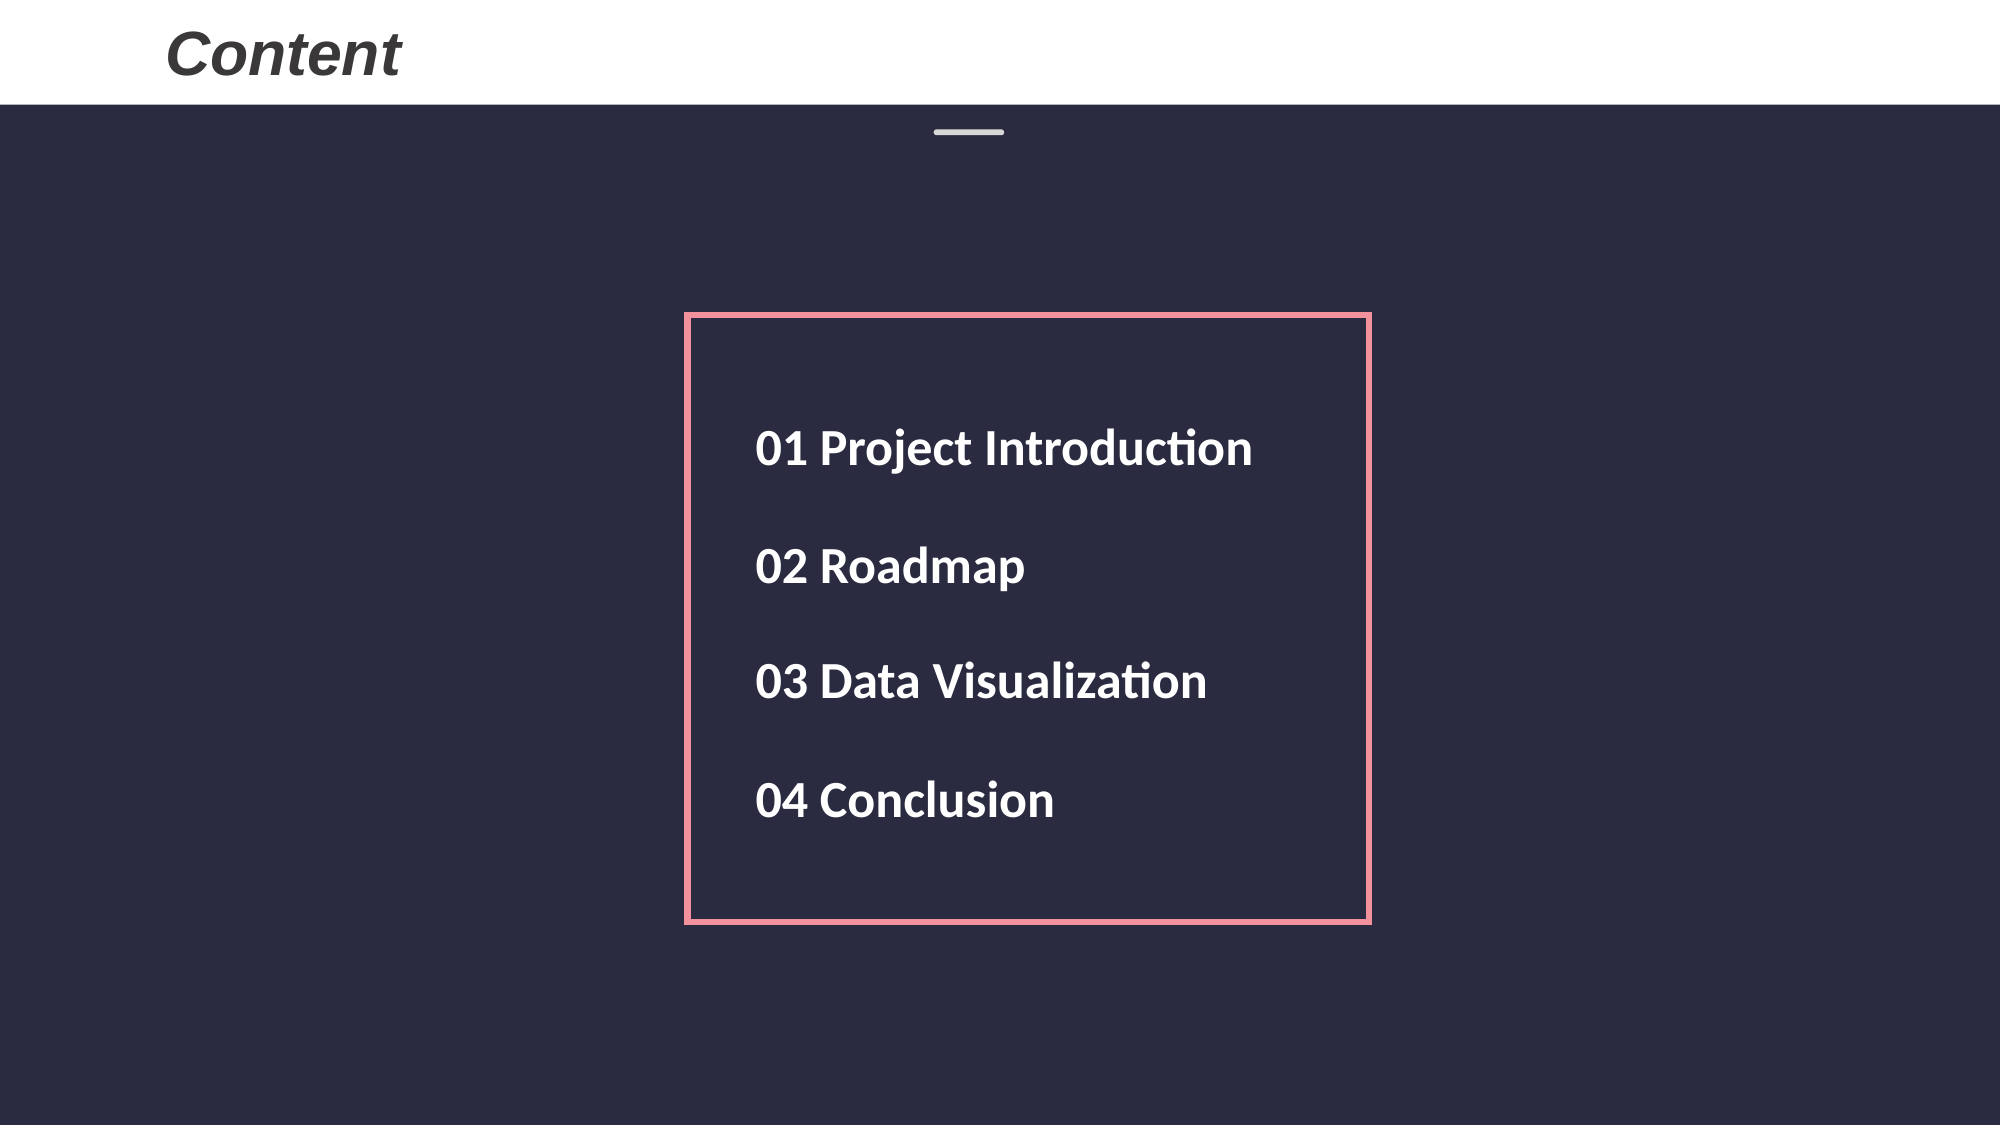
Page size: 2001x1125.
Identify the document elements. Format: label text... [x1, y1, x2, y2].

text_box [933, 129, 1005, 136]
text_box Content [0, 0, 2000, 105]
text_box [687, 315, 1369, 922]
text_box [740, 405, 1277, 837]
